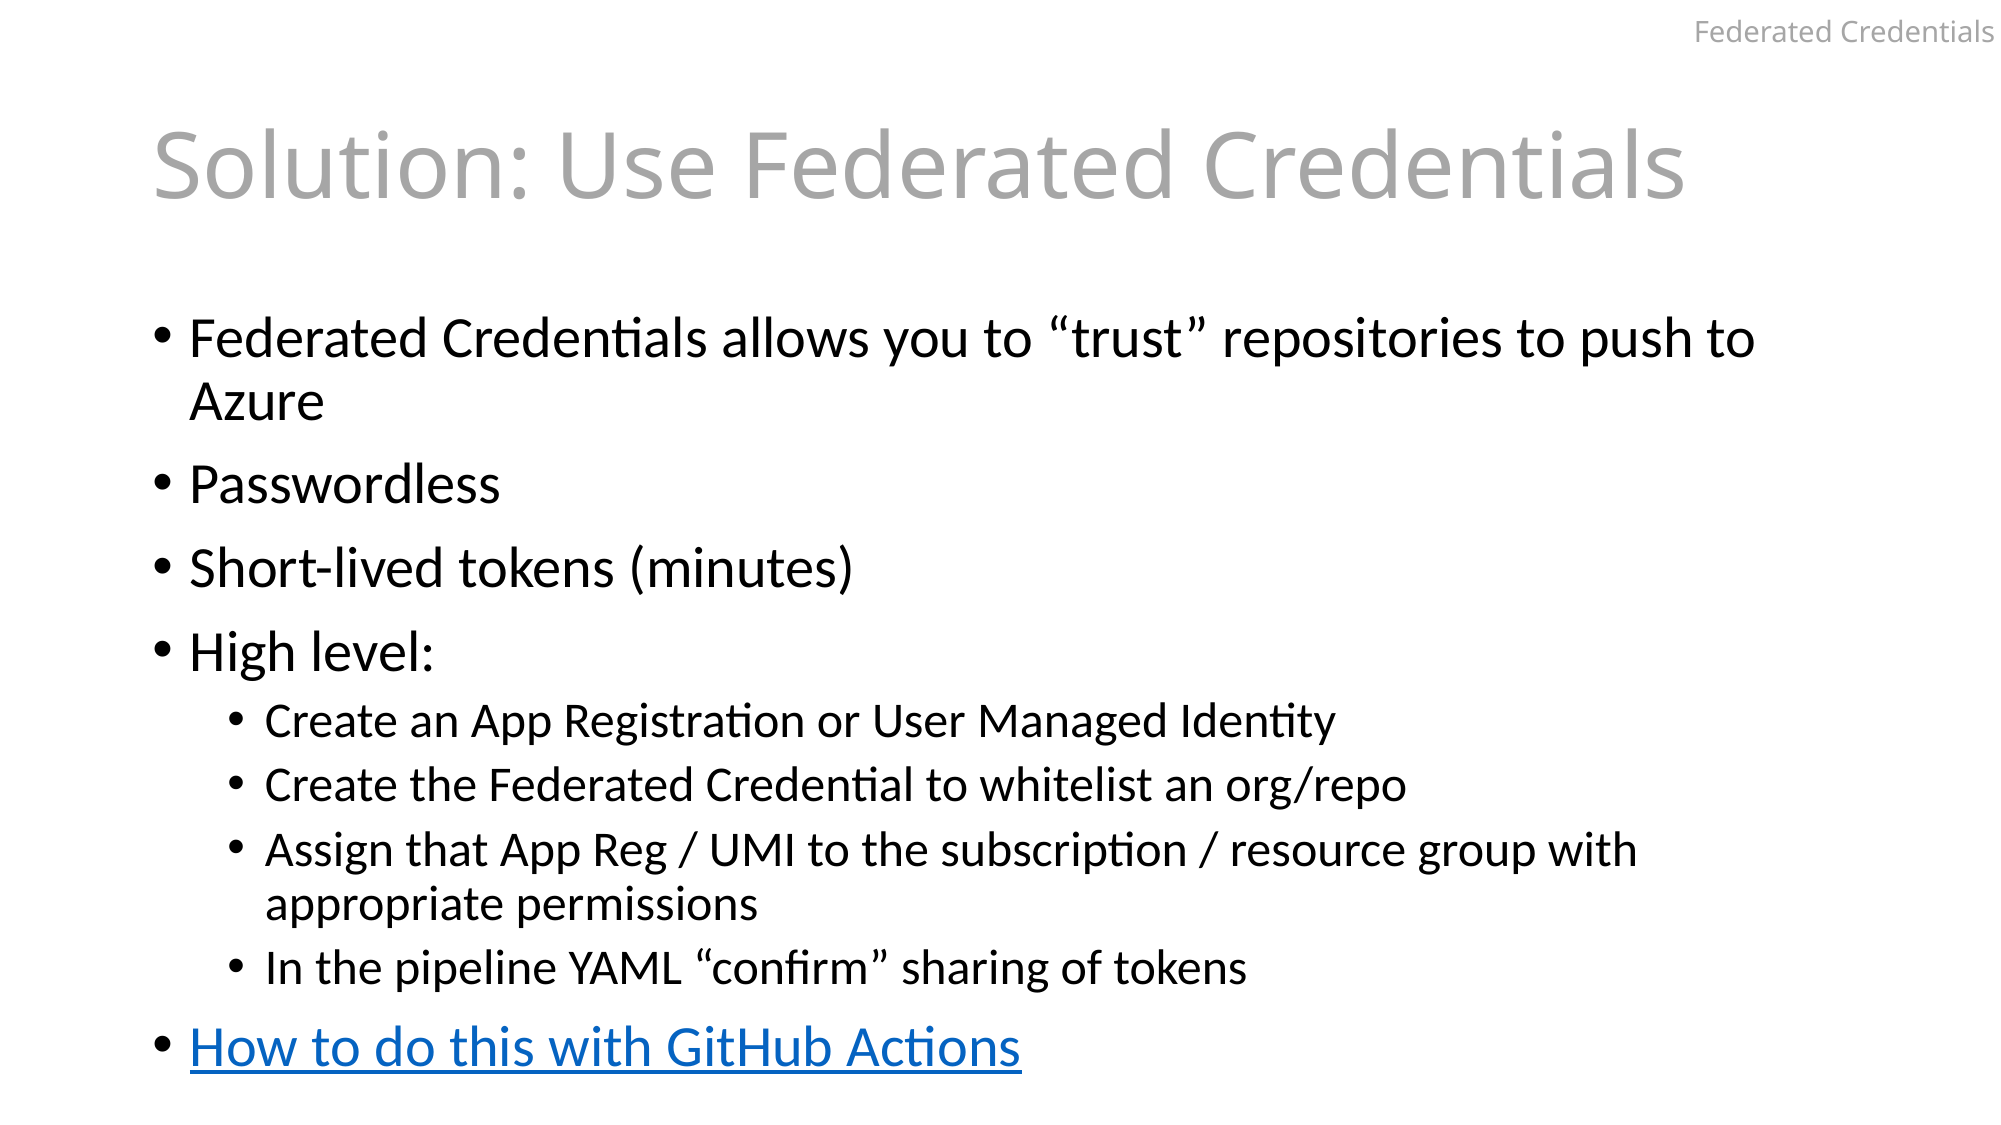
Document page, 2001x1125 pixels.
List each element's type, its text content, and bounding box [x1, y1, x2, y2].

title Solution: Use Federated Credentials [137, 59, 1863, 278]
text_box Federated Credentials [1678, 6, 2000, 60]
list Federated Credentials allows you to “trust” repositories to push to Azure Passwordless Short-lived tokens (minutes) High level: Create an App Registration or User Managed Identity Create the Federated Credential to whitelist an org/repo Assign that App Reg / UMI to the subscription / resource group with appropriate permissions In the pipeline YAML “confirm” sharing of tokens How to do this with GitHub Actions [137, 299, 1863, 1119]
